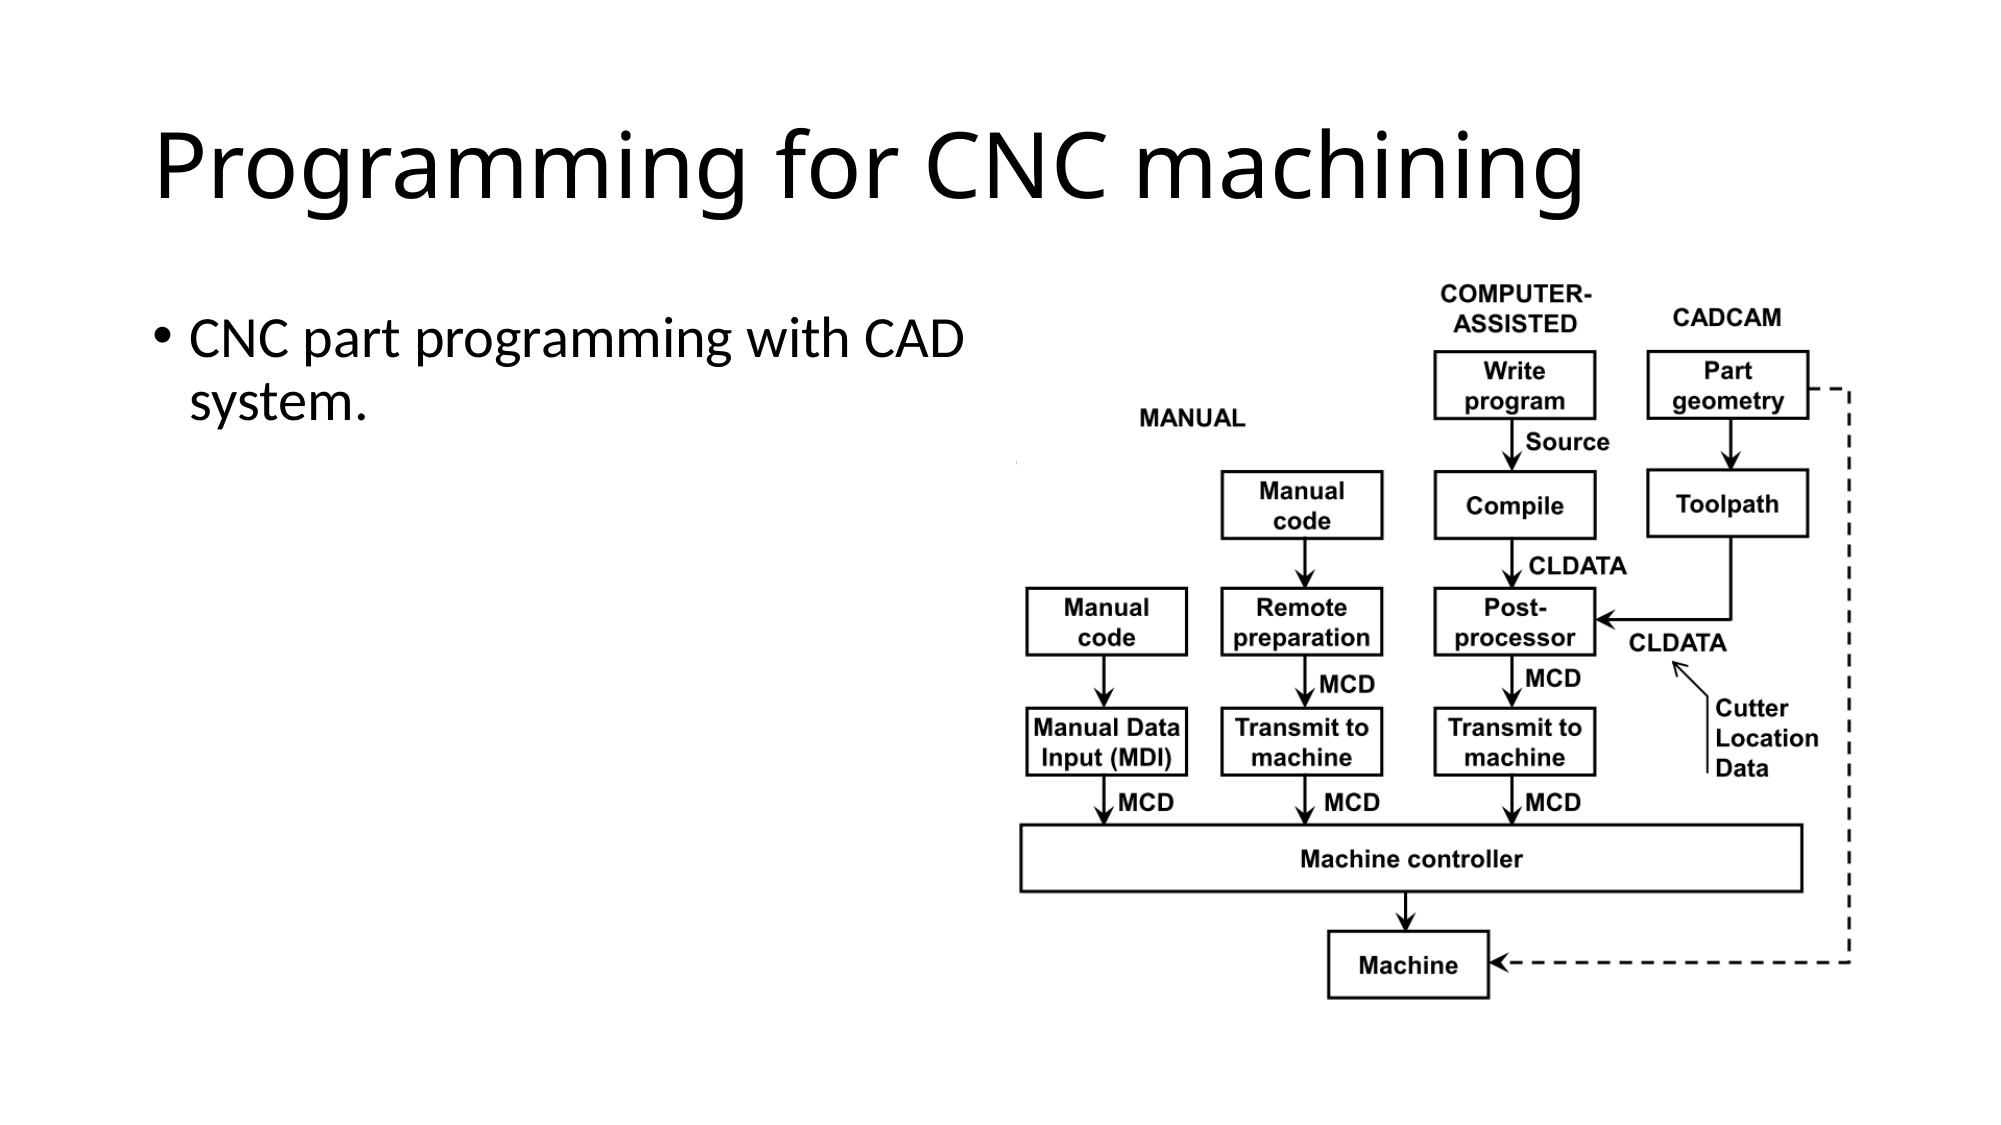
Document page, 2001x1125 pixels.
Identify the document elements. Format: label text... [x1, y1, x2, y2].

title Programming for CNC machining [137, 59, 1863, 278]
picture [1016, 277, 1863, 1003]
list CNC part programming with CAD system. [137, 299, 985, 1014]
